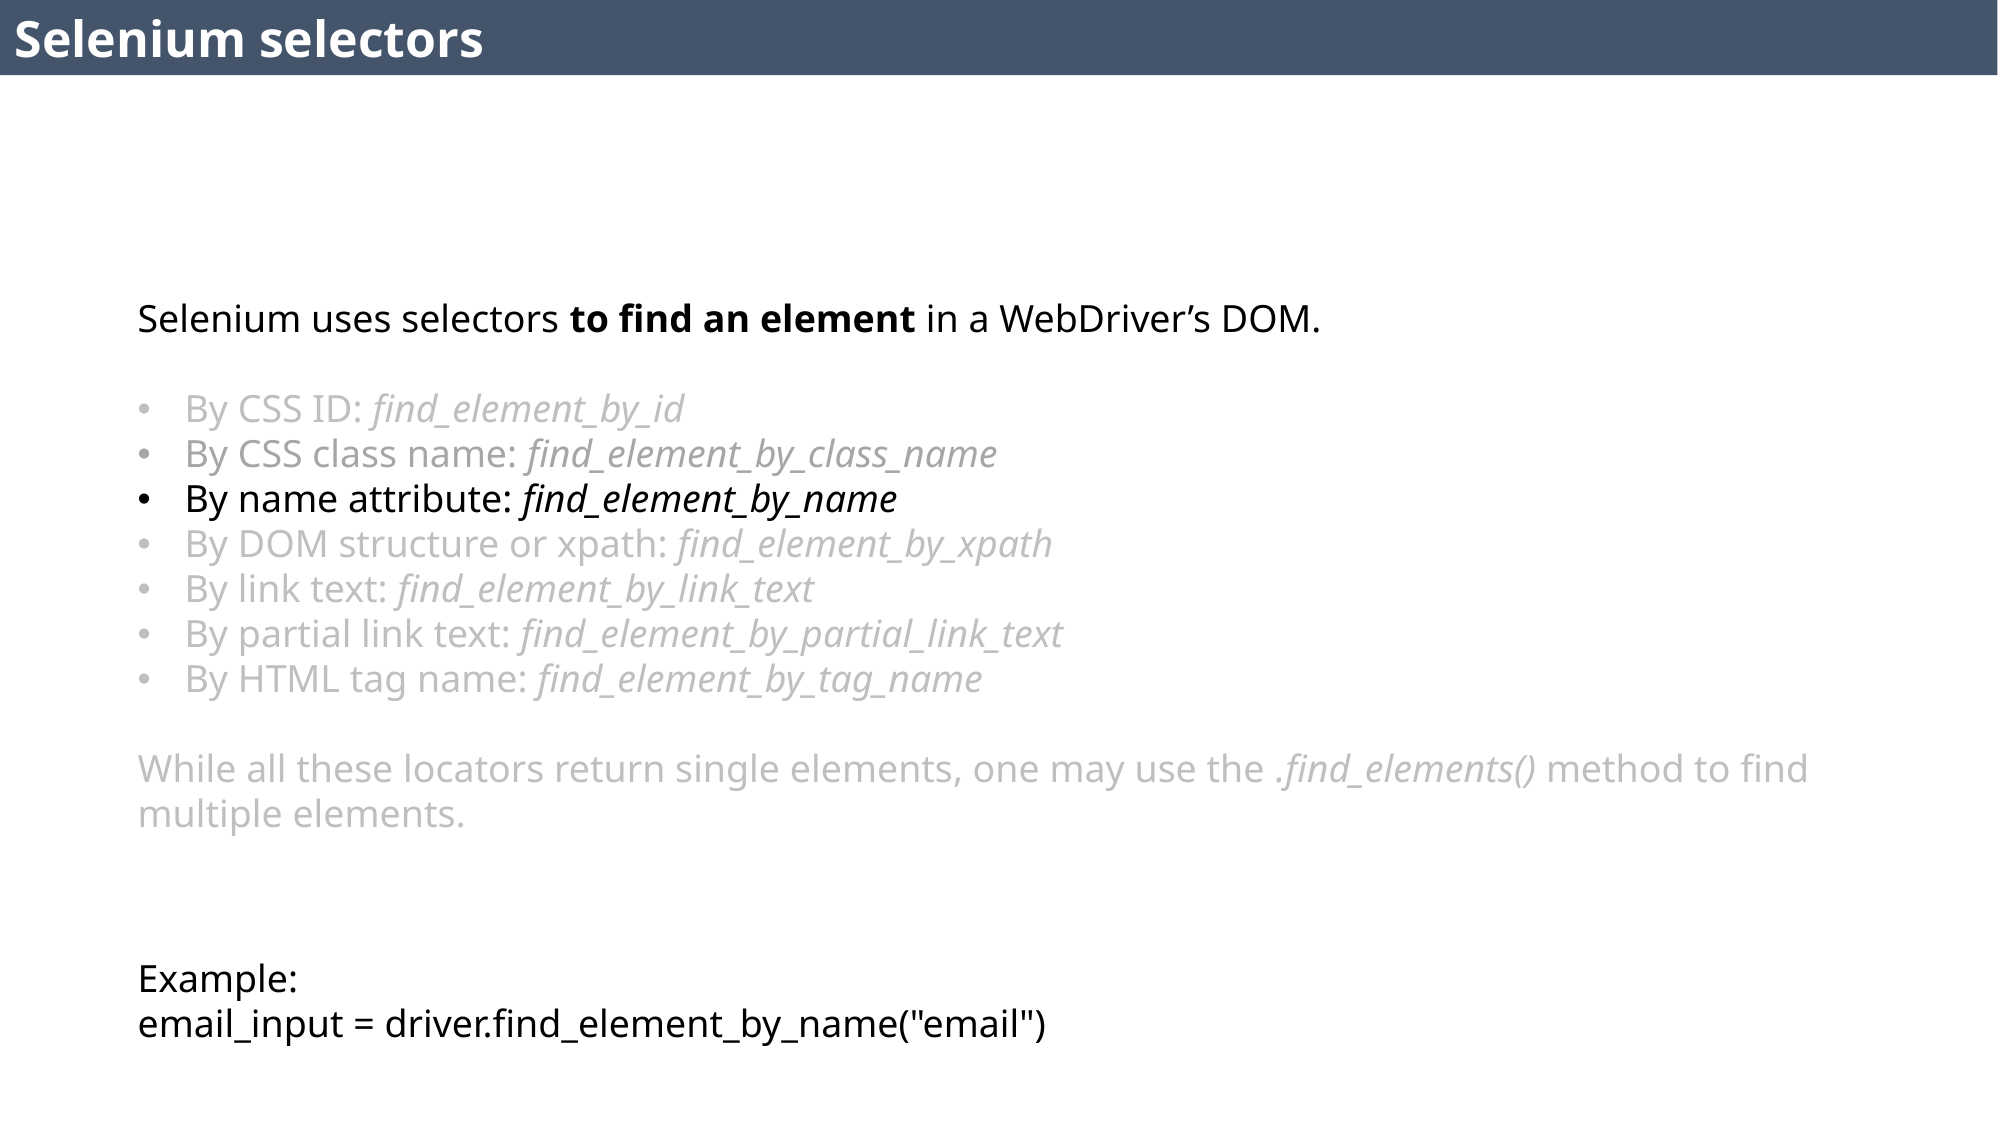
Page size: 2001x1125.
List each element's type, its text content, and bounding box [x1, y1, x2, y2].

text_box Example: email_input = driver.find_element_by_name("email") [122, 947, 1667, 1053]
text_box Selenium uses selectors to find an element in a WebDriver’s DOM. By CSS ID: find_element_by_id By CSS class name: find_element_by_class_name By name attribute: find_element_by_name By DOM structure or xpath: find_element_by_xpath By link text: find_element_by_link_text By partial link text: find_element_by_partial_link_text By HTML tag name: find_element_by_tag_name While all these locators return single elements, one may use the .find_elements() method to find multiple elements. [122, 288, 1906, 933]
text_box Selenium selectors [0, 0, 1998, 76]
